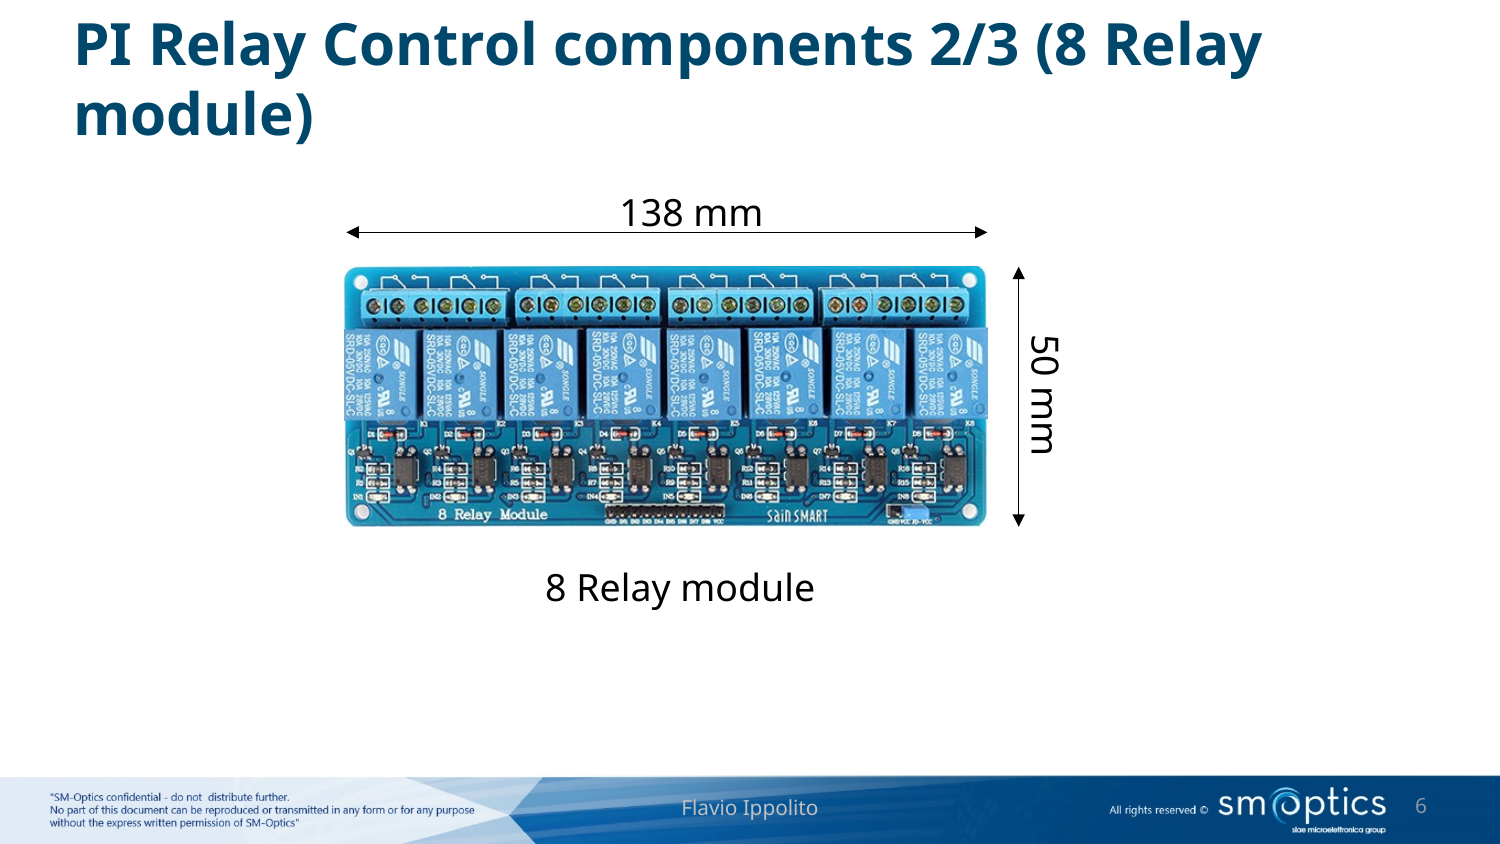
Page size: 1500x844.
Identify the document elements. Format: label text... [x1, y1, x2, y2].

picture [0, 0, 1500, 844]
text_box 8 Relay module [530, 556, 831, 616]
text_box 138 mm [604, 181, 779, 232]
slide_number 6 [1384, 784, 1442, 830]
title PI Relay Control components 2/3 (8 Relay module) [58, 33, 1407, 120]
text_box 50 mm [1023, 319, 1077, 472]
footer Flavio Ippolito [512, 784, 988, 830]
